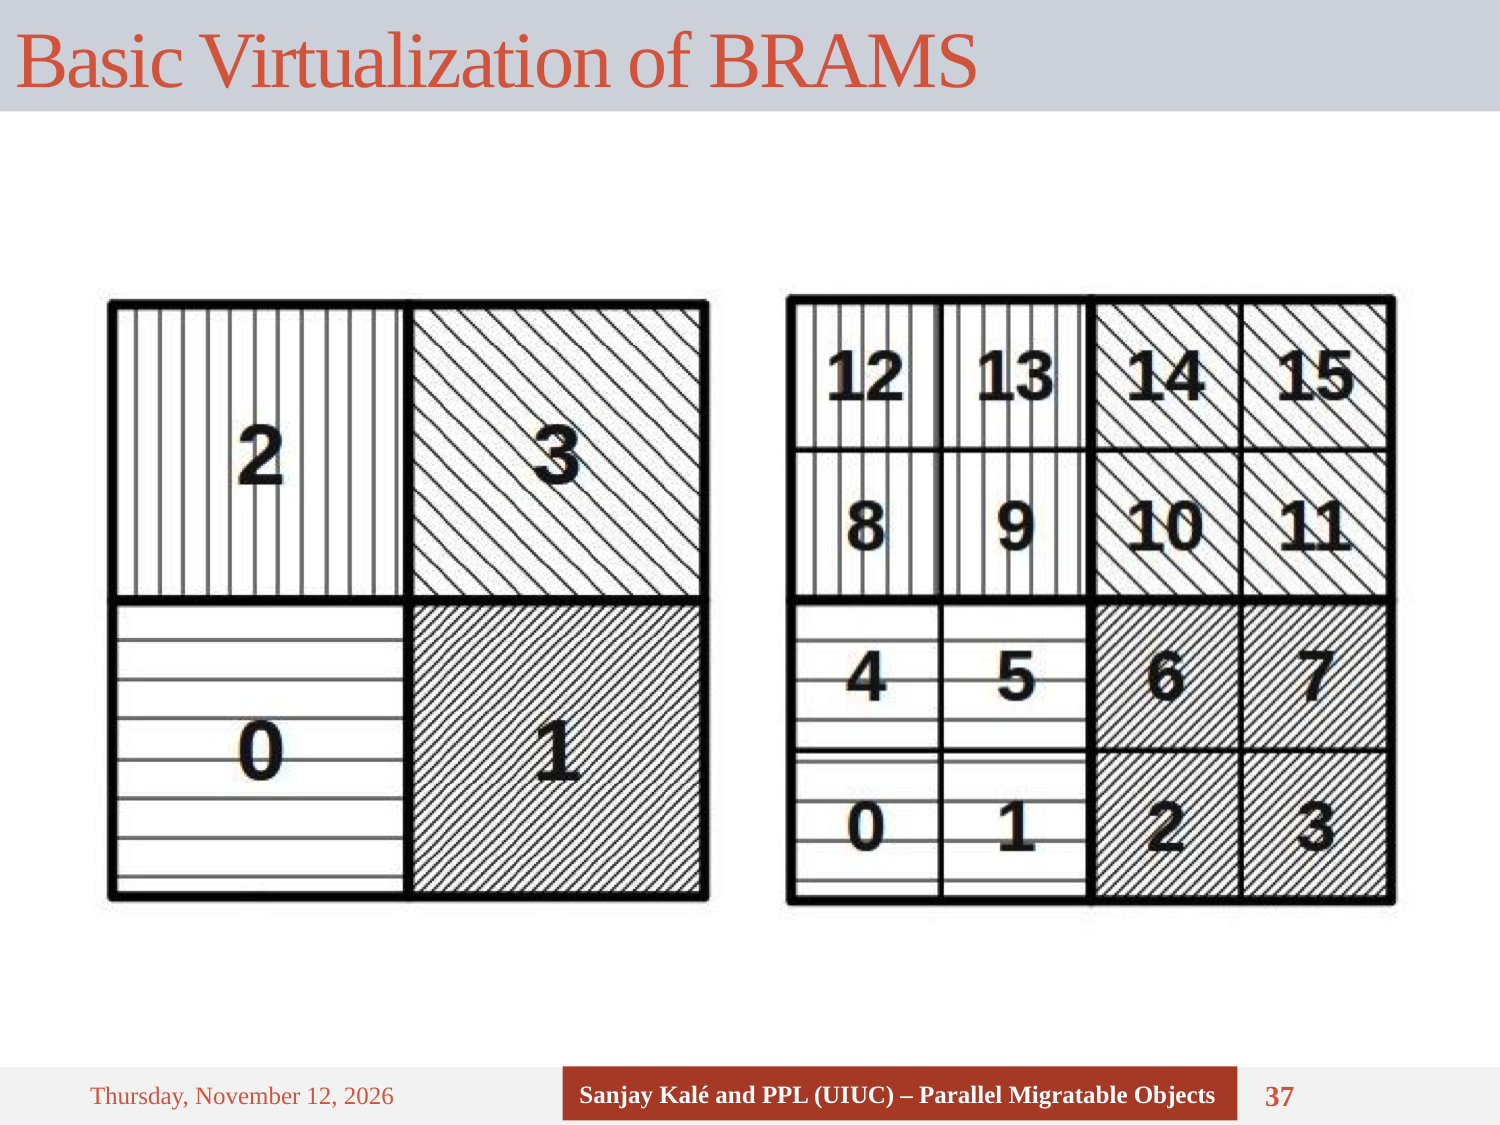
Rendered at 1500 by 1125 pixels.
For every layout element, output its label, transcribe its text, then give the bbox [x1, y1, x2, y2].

title Basic Virtualization of BRAMS [0, 0, 1500, 112]
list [762, 153, 1426, 1049]
slide_number 37 [1250, 1067, 1425, 1122]
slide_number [75, 1067, 550, 1122]
footer Sanjay Kalé and PPL (UIUC) – Parallel Migratable Objects [562, 1066, 1238, 1121]
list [74, 153, 738, 1049]
